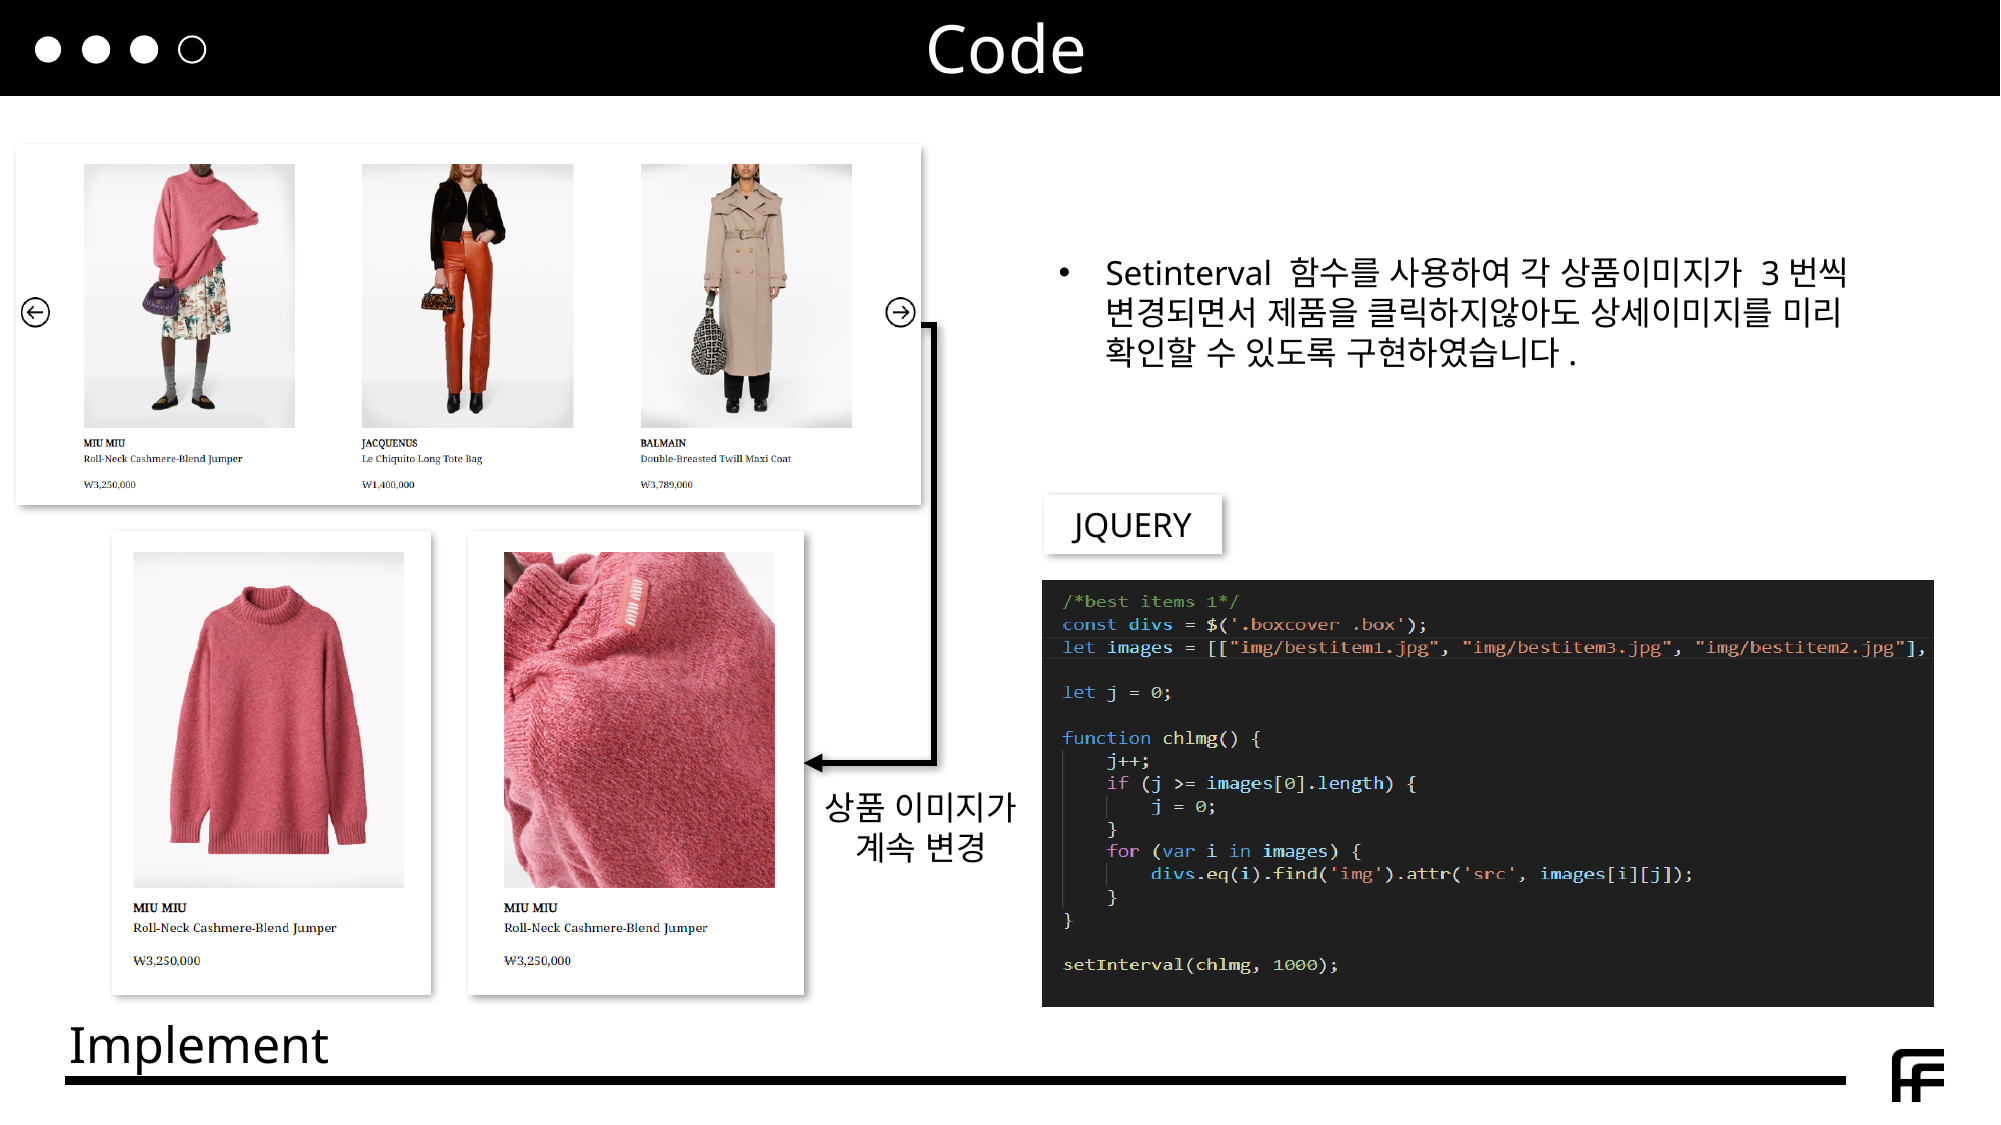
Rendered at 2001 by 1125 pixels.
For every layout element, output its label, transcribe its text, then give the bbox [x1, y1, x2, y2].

text_box 상품 이미지가 계속 변경 [814, 774, 1042, 880]
picture [112, 531, 431, 995]
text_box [803, 505, 921, 764]
text_box JQUERY [1043, 494, 1223, 555]
text_box [33, 35, 63, 64]
text_box Setinterval 함수를 사용하여 각 상품이미지가 3번씩 변경되면서 제품을 클릭하지않아도 상세이미지를 미리 확인할 수 있도록 구현하였습니다. [1043, 234, 1891, 391]
picture [16, 144, 921, 505]
text_box [0, 0, 590, 97]
text_box [178, 35, 207, 64]
text_box [129, 35, 159, 64]
picture [468, 531, 804, 995]
text_box [1423, 0, 2000, 97]
picture [1042, 580, 1934, 1007]
text_box Implement [55, 1006, 647, 1081]
text_box [81, 35, 111, 64]
picture [1873, 1030, 1963, 1120]
text_box Code implementation(main) [590, 0, 1423, 175]
